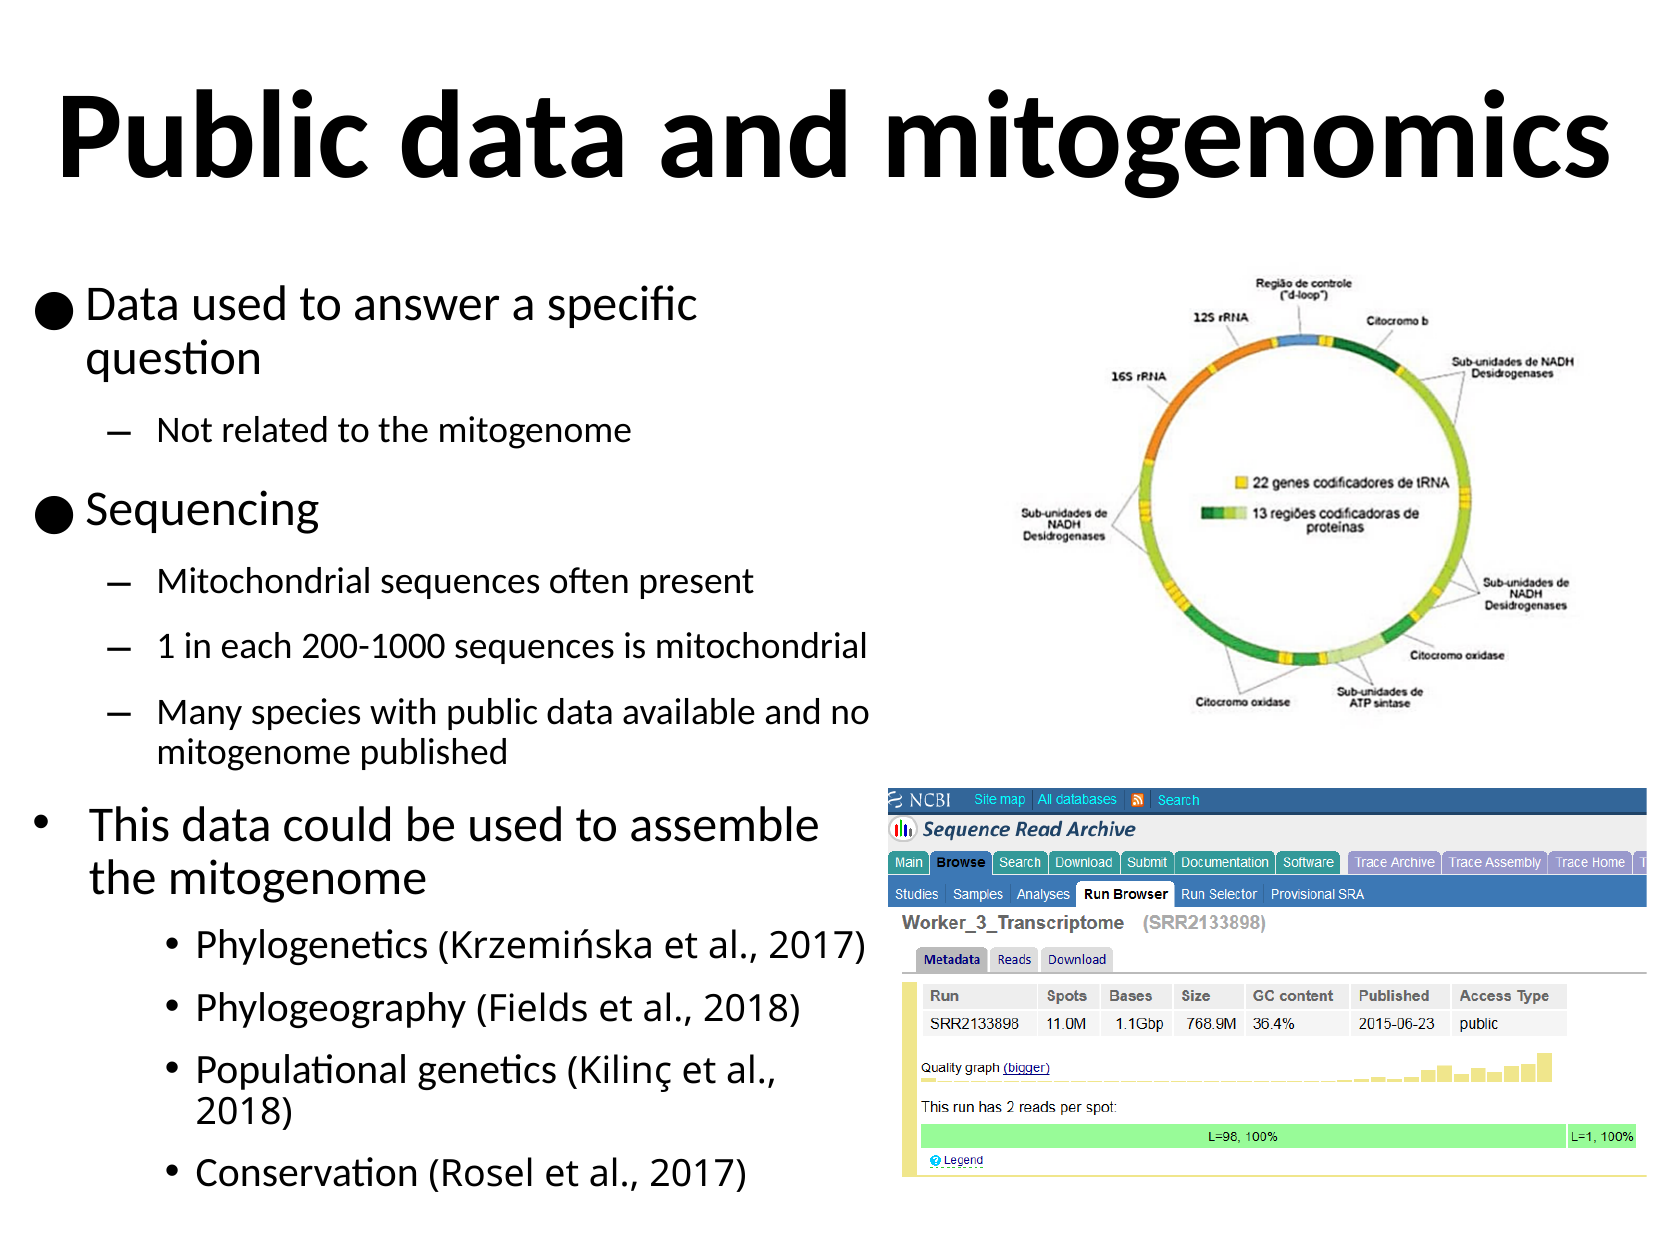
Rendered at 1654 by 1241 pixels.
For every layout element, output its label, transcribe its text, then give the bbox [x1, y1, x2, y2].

picture [988, 257, 1591, 734]
text_box Public data and mitogenomics [22, 18, 1647, 236]
text_box Data used to answer a specific question Not related to the mitogenome Sequencing Mitochondrial sequences often present 1 in each 200-1000 sequences is mitochondrial Many species with public data available and no mitogenome published This data could be used to assemble the mitogenome Phylogenetics (Krzemińska et al., 2017) Phylogeography (Fields et al., 2018) Populational genetics (Kilinç et al., 2018) Conservation (Rosel et al., 2017) [0, 270, 889, 1096]
picture [887, 787, 1654, 1182]
